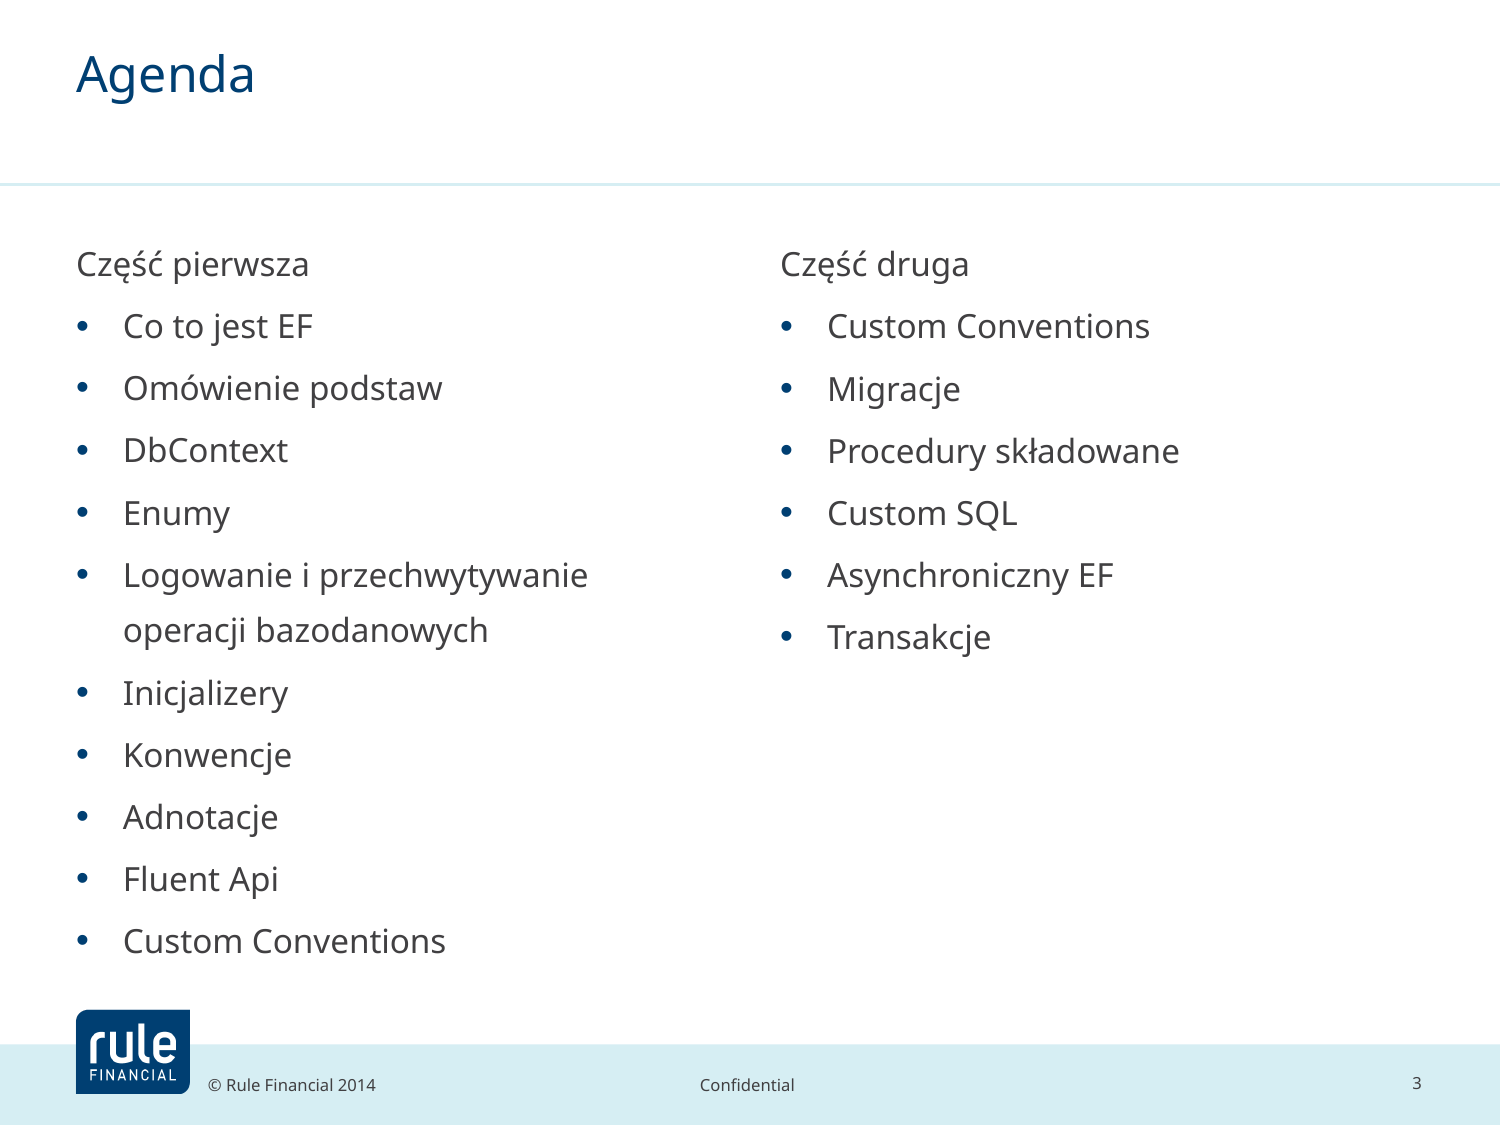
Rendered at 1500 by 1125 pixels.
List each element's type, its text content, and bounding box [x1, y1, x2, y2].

list Część druga Custom Conventions Migracje Procedury składowane Custom SQL Asynchroniczny EF Transakcje [780, 220, 1424, 988]
picture [75, 1009, 218, 1094]
title Agenda [75, 42, 1426, 177]
list Część pierwsza Co to jest EF Omówienie podstaw DbContext Enumy Logowanie i przechwytywanie operacji bazodanowych Inicjalizery Konwencje Adnotacje Fluent Api Custom Conventions [76, 220, 722, 988]
